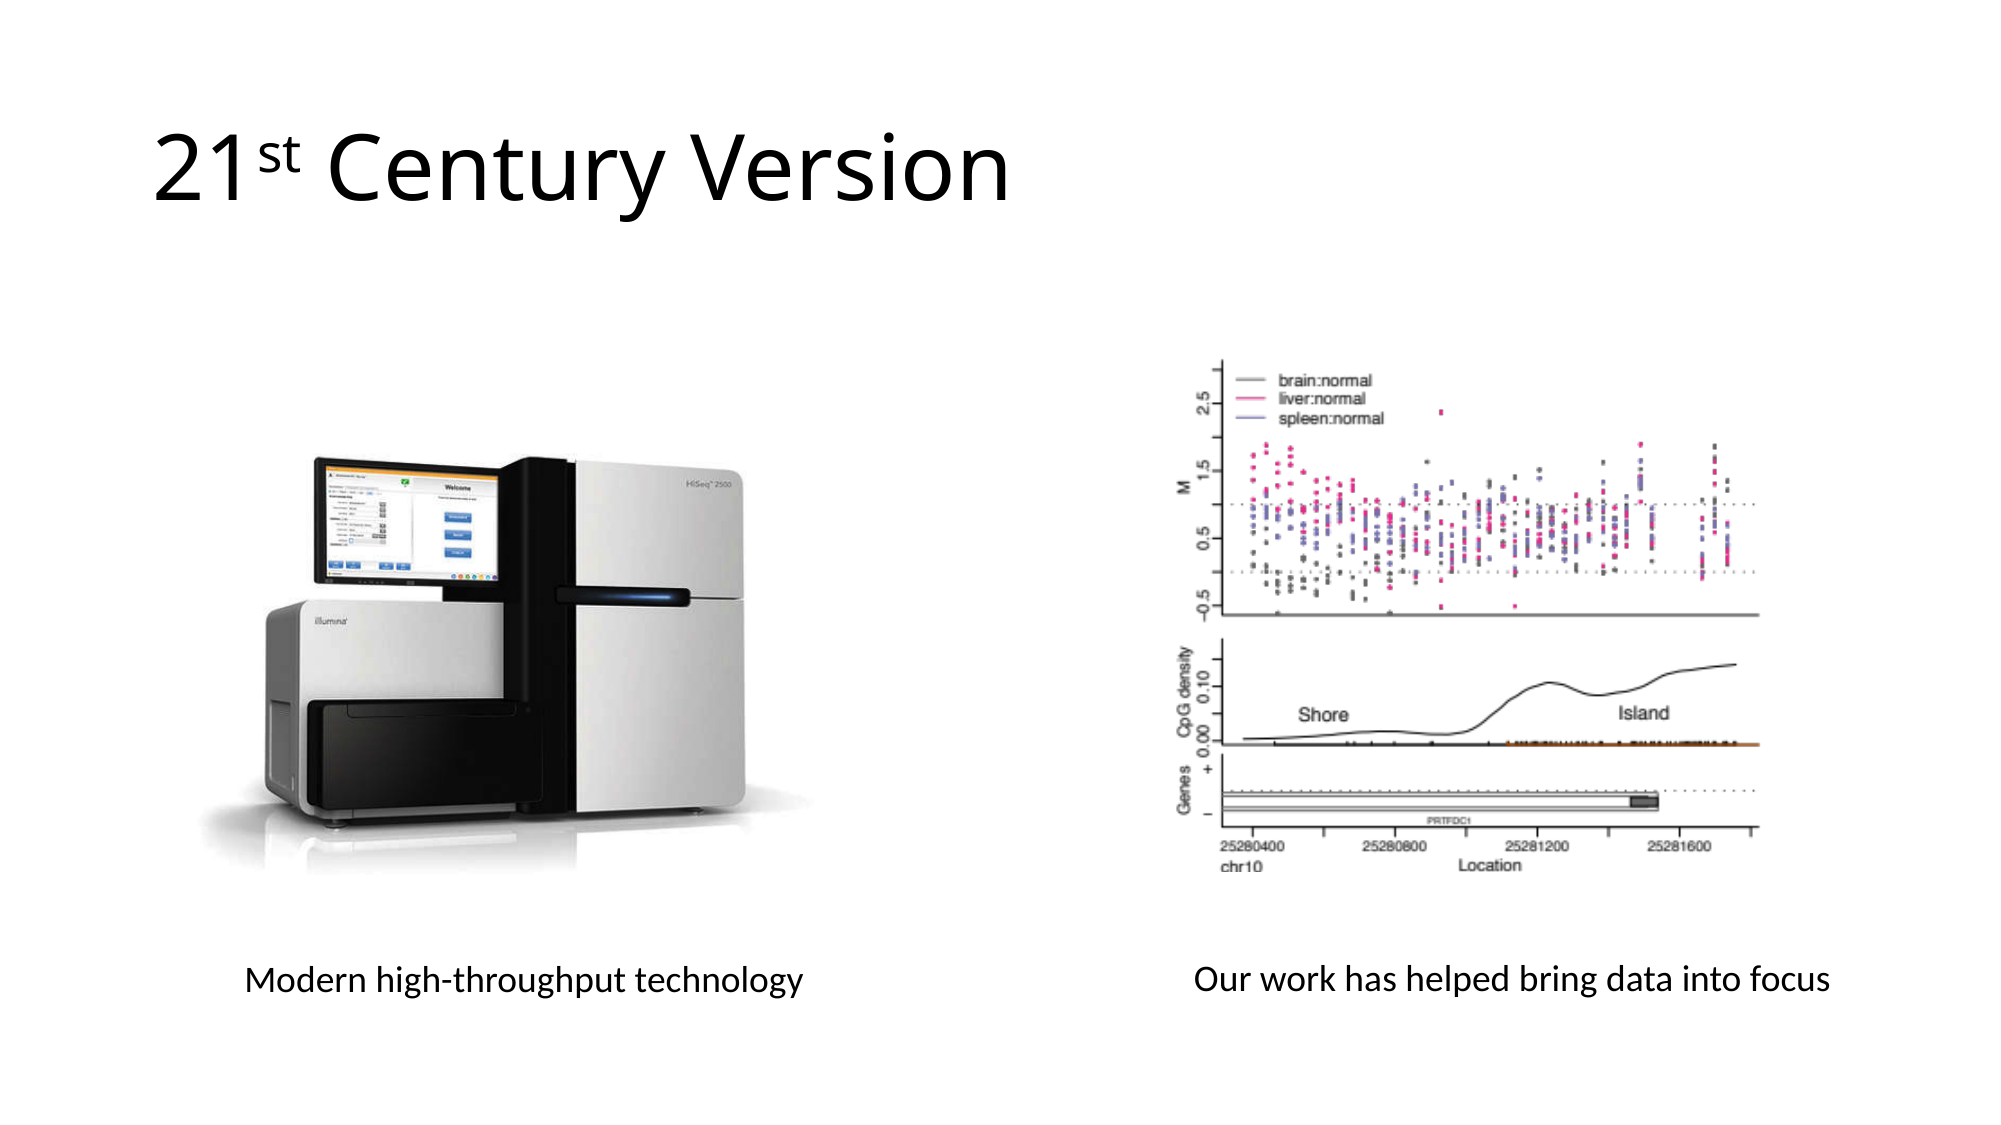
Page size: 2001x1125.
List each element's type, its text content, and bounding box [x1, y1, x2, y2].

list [1174, 277, 1776, 951]
title 21st Century Version [137, 62, 1863, 280]
text_box Our work has helped bring data into focus [1179, 946, 1847, 1007]
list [187, 295, 823, 1008]
